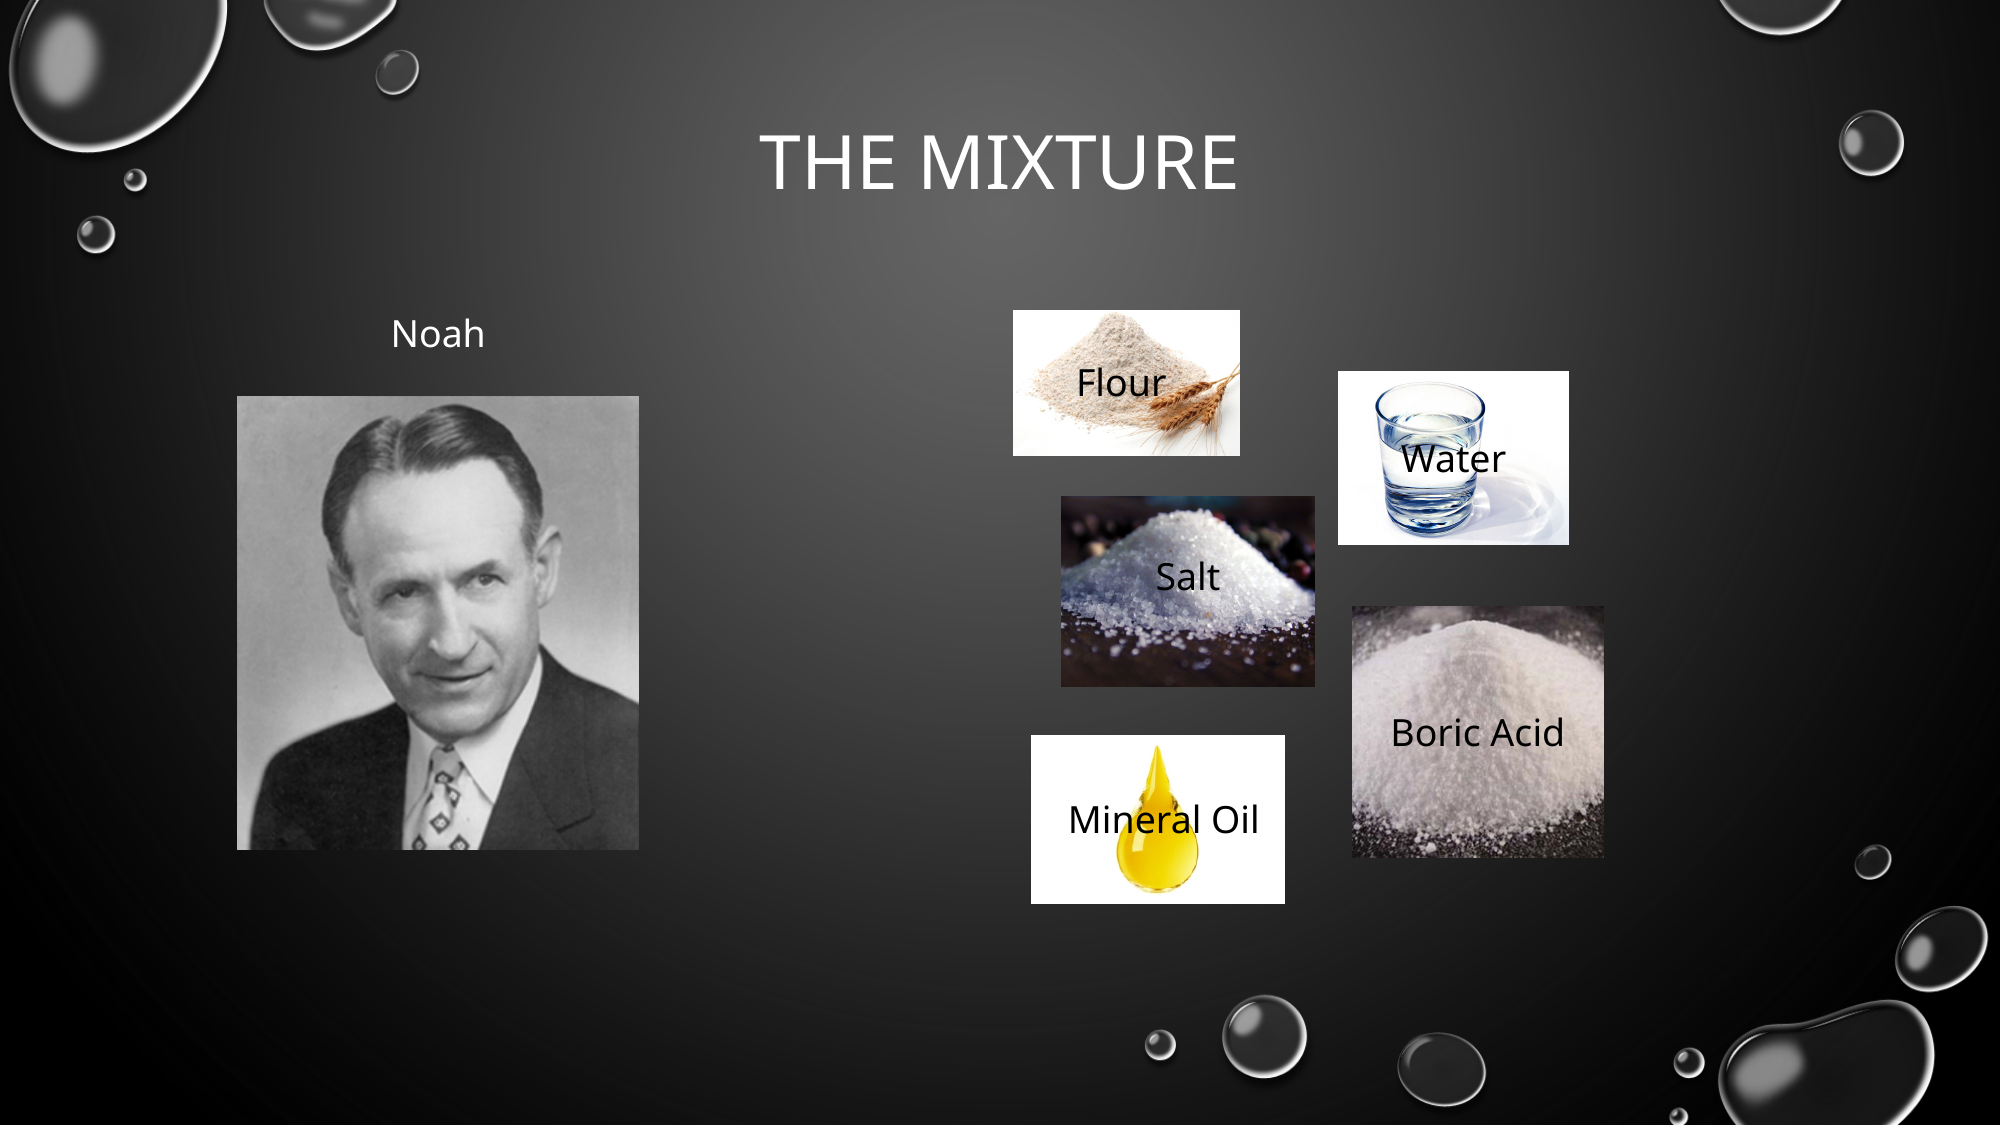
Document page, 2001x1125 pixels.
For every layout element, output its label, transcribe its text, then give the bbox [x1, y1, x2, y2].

text_box Noah [375, 302, 501, 363]
picture [0, 0, 2000, 1125]
title The Mixture [149, 101, 1851, 230]
